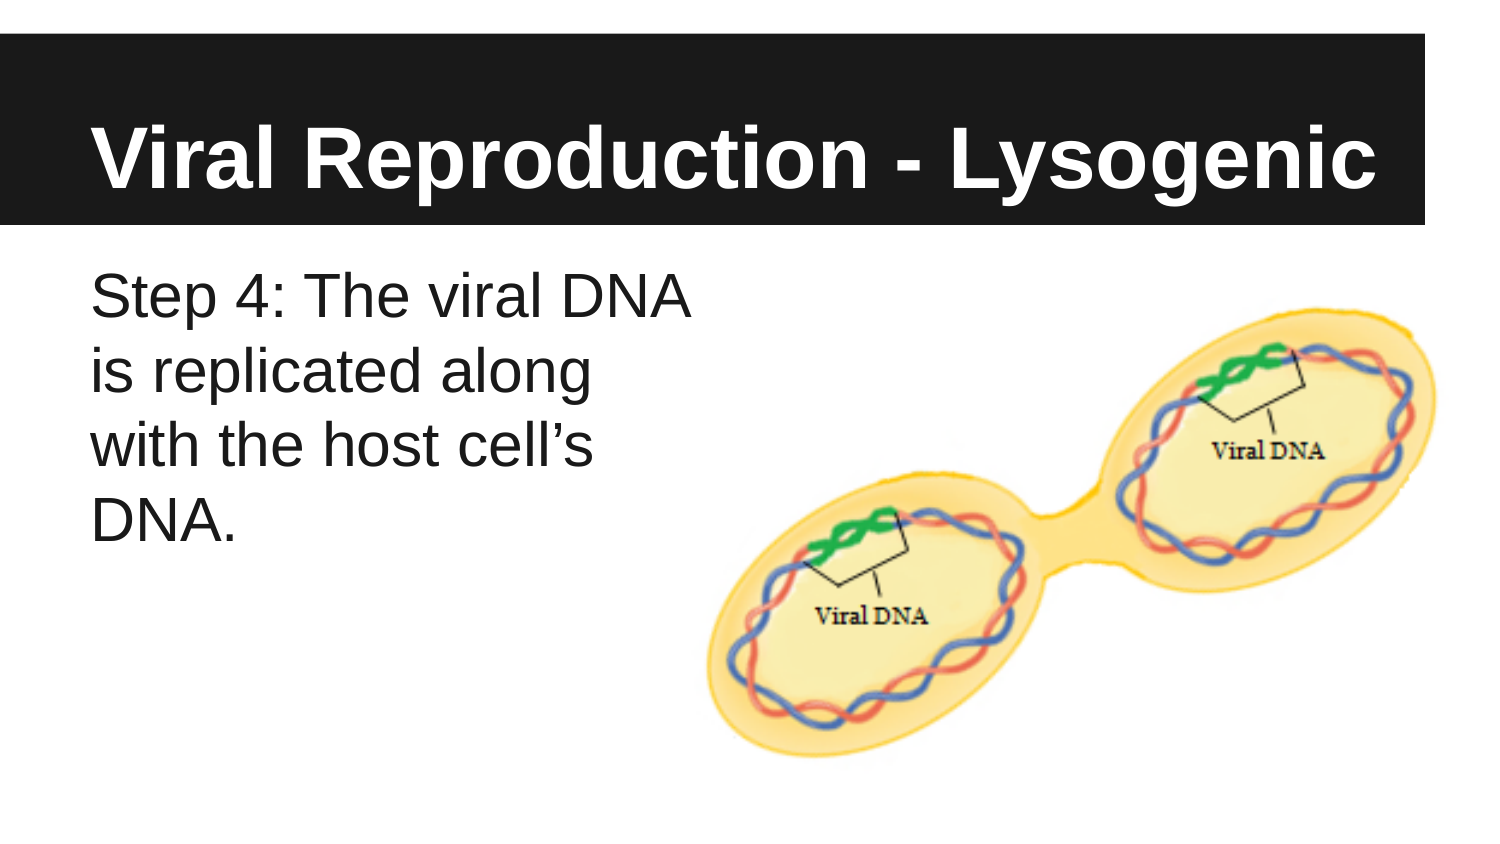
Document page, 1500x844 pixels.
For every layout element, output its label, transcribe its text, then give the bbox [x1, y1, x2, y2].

picture [673, 284, 1453, 778]
title Viral Reproduction - Lysogenic [75, 33, 1425, 221]
list Step 4: The viral DNA is replicated along with the host cell’s DNA. [75, 239, 713, 808]
